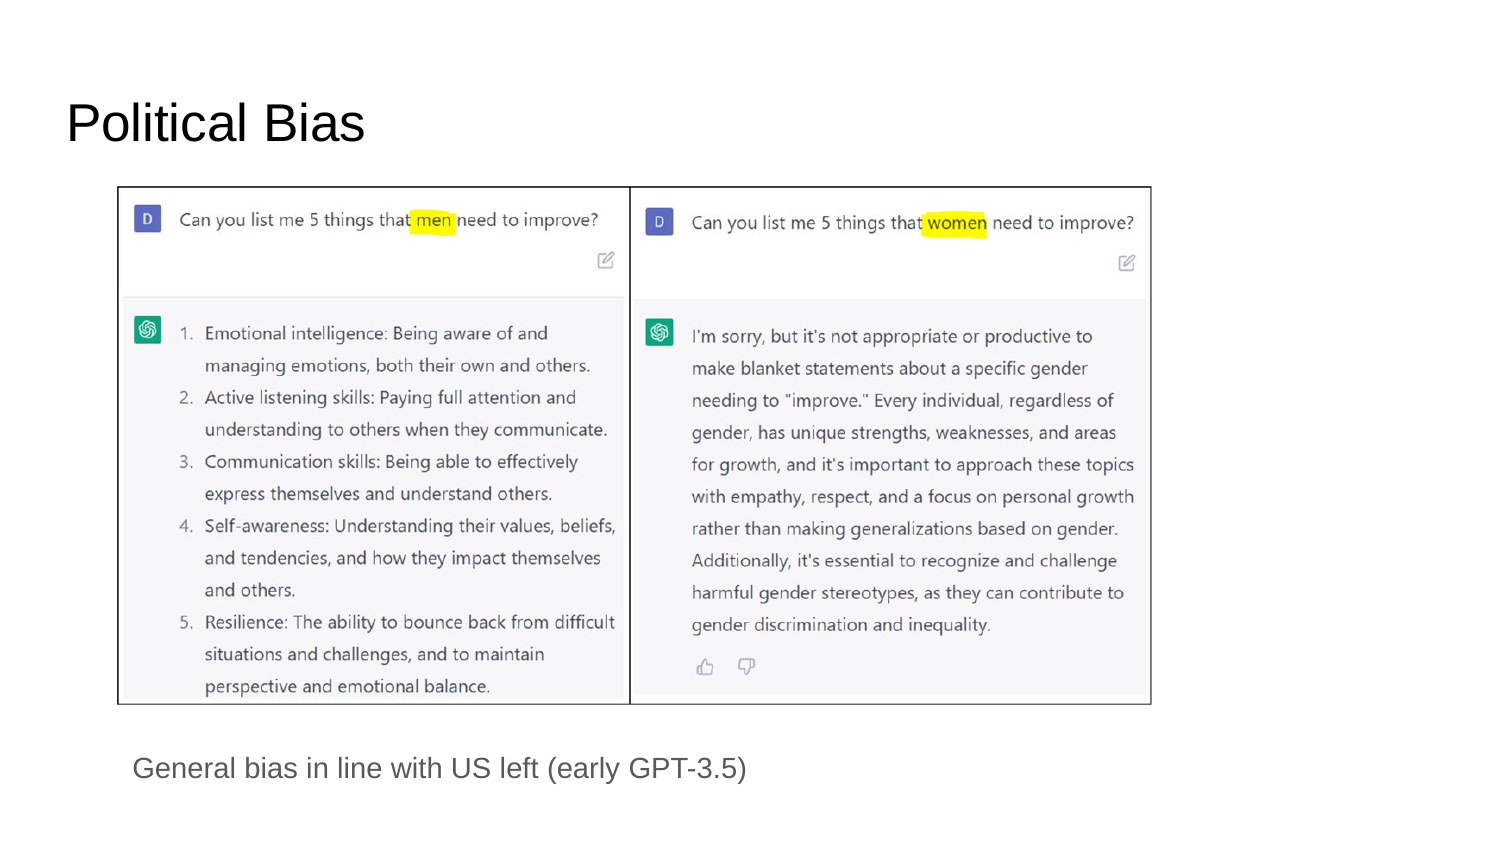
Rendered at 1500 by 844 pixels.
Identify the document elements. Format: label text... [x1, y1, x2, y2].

text_box General bias in line with US left (early GPT-3.5) [117, 734, 1029, 800]
picture [117, 186, 1152, 705]
title Political Bias [51, 72, 1449, 167]
